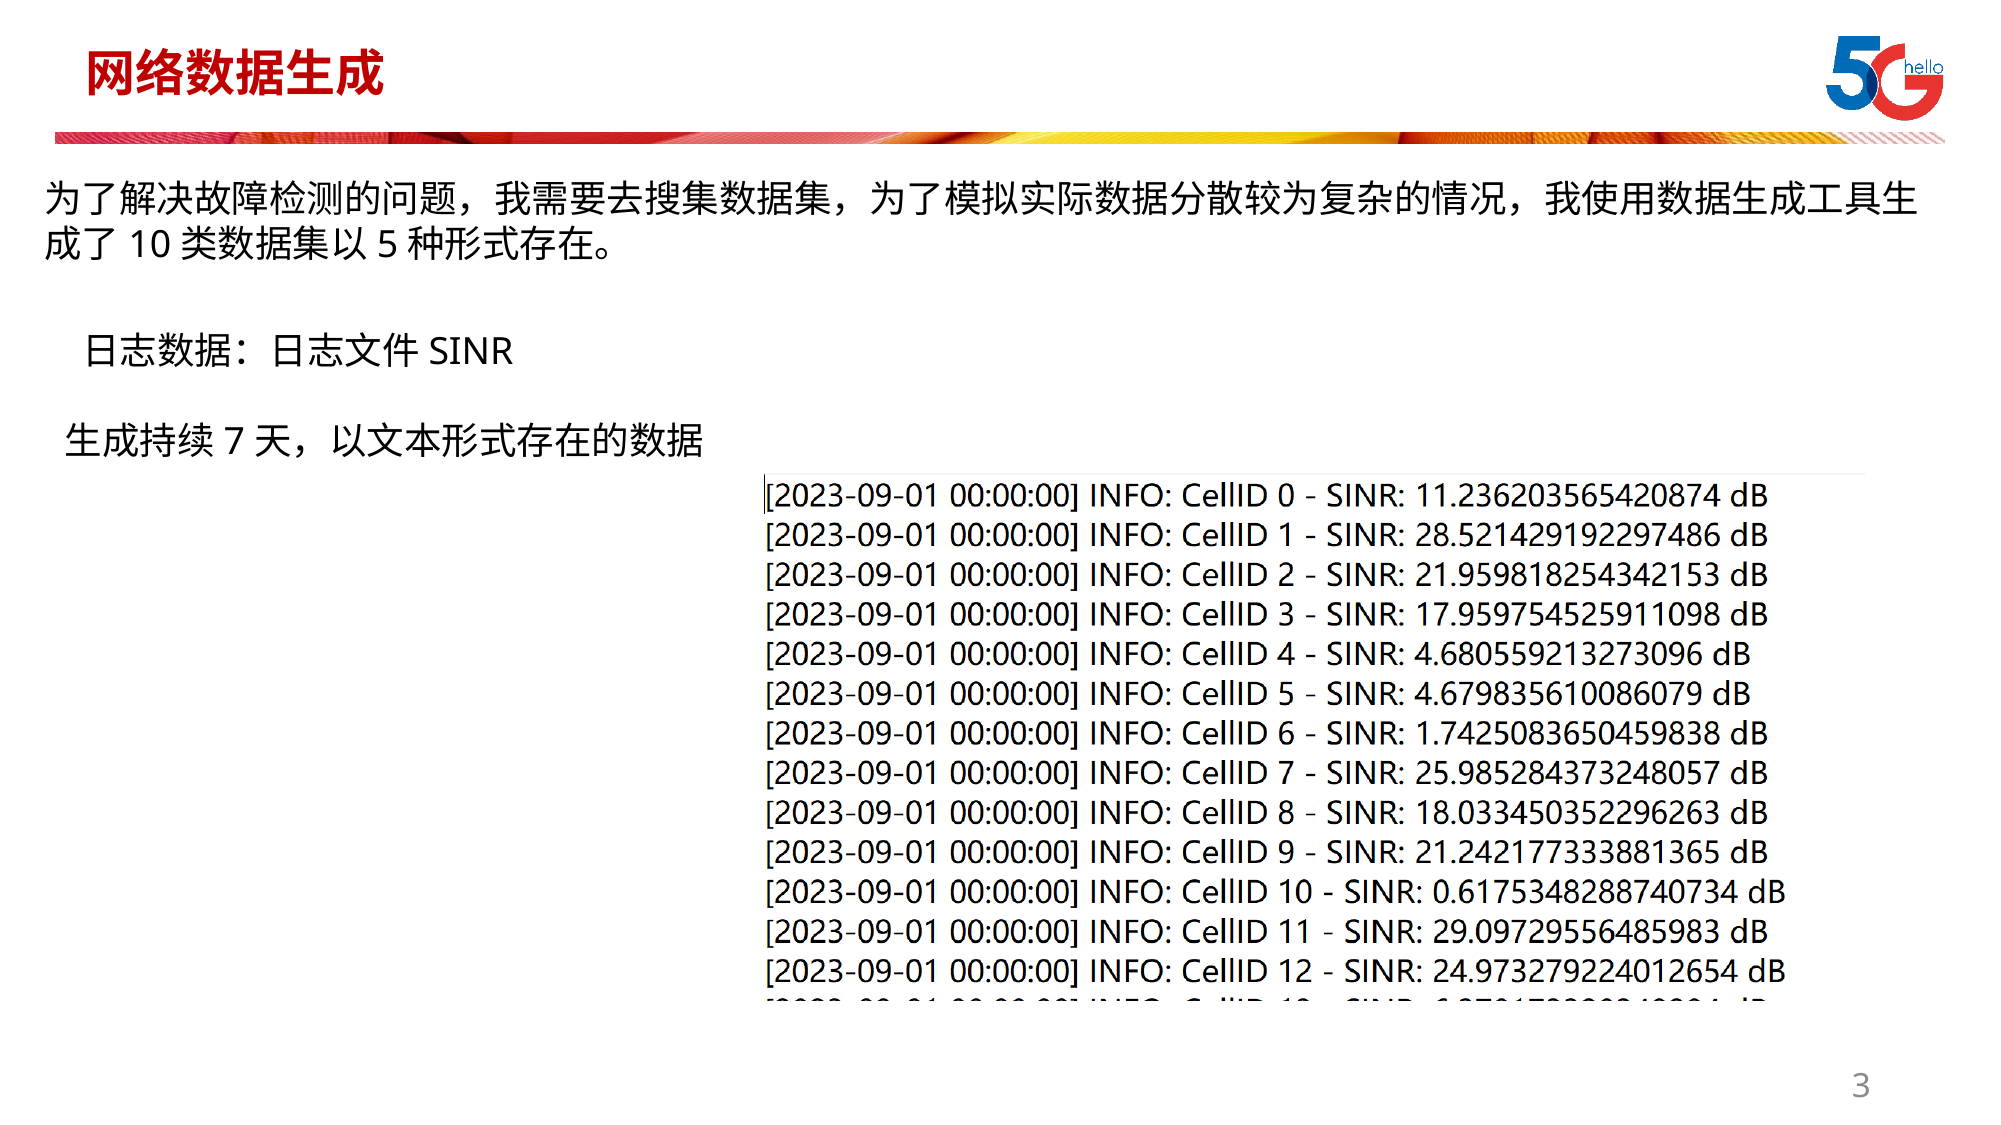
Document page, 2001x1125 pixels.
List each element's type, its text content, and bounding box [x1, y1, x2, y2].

text_box 网络数据生成 [70, 21, 1638, 129]
picture [55, 2, 1992, 147]
text_box 日志数据：日志文件SINR 生成持续7天，以文本形式存在的数据 [49, 319, 1050, 515]
picture [762, 468, 1865, 1001]
text_box 为了解决故障检测的问题，我需要去搜集数据集，为了模拟实际数据分散较为复杂的情况，我使用数据生成工具生成了10类数据集以5种形式存在。 [29, 167, 1971, 273]
